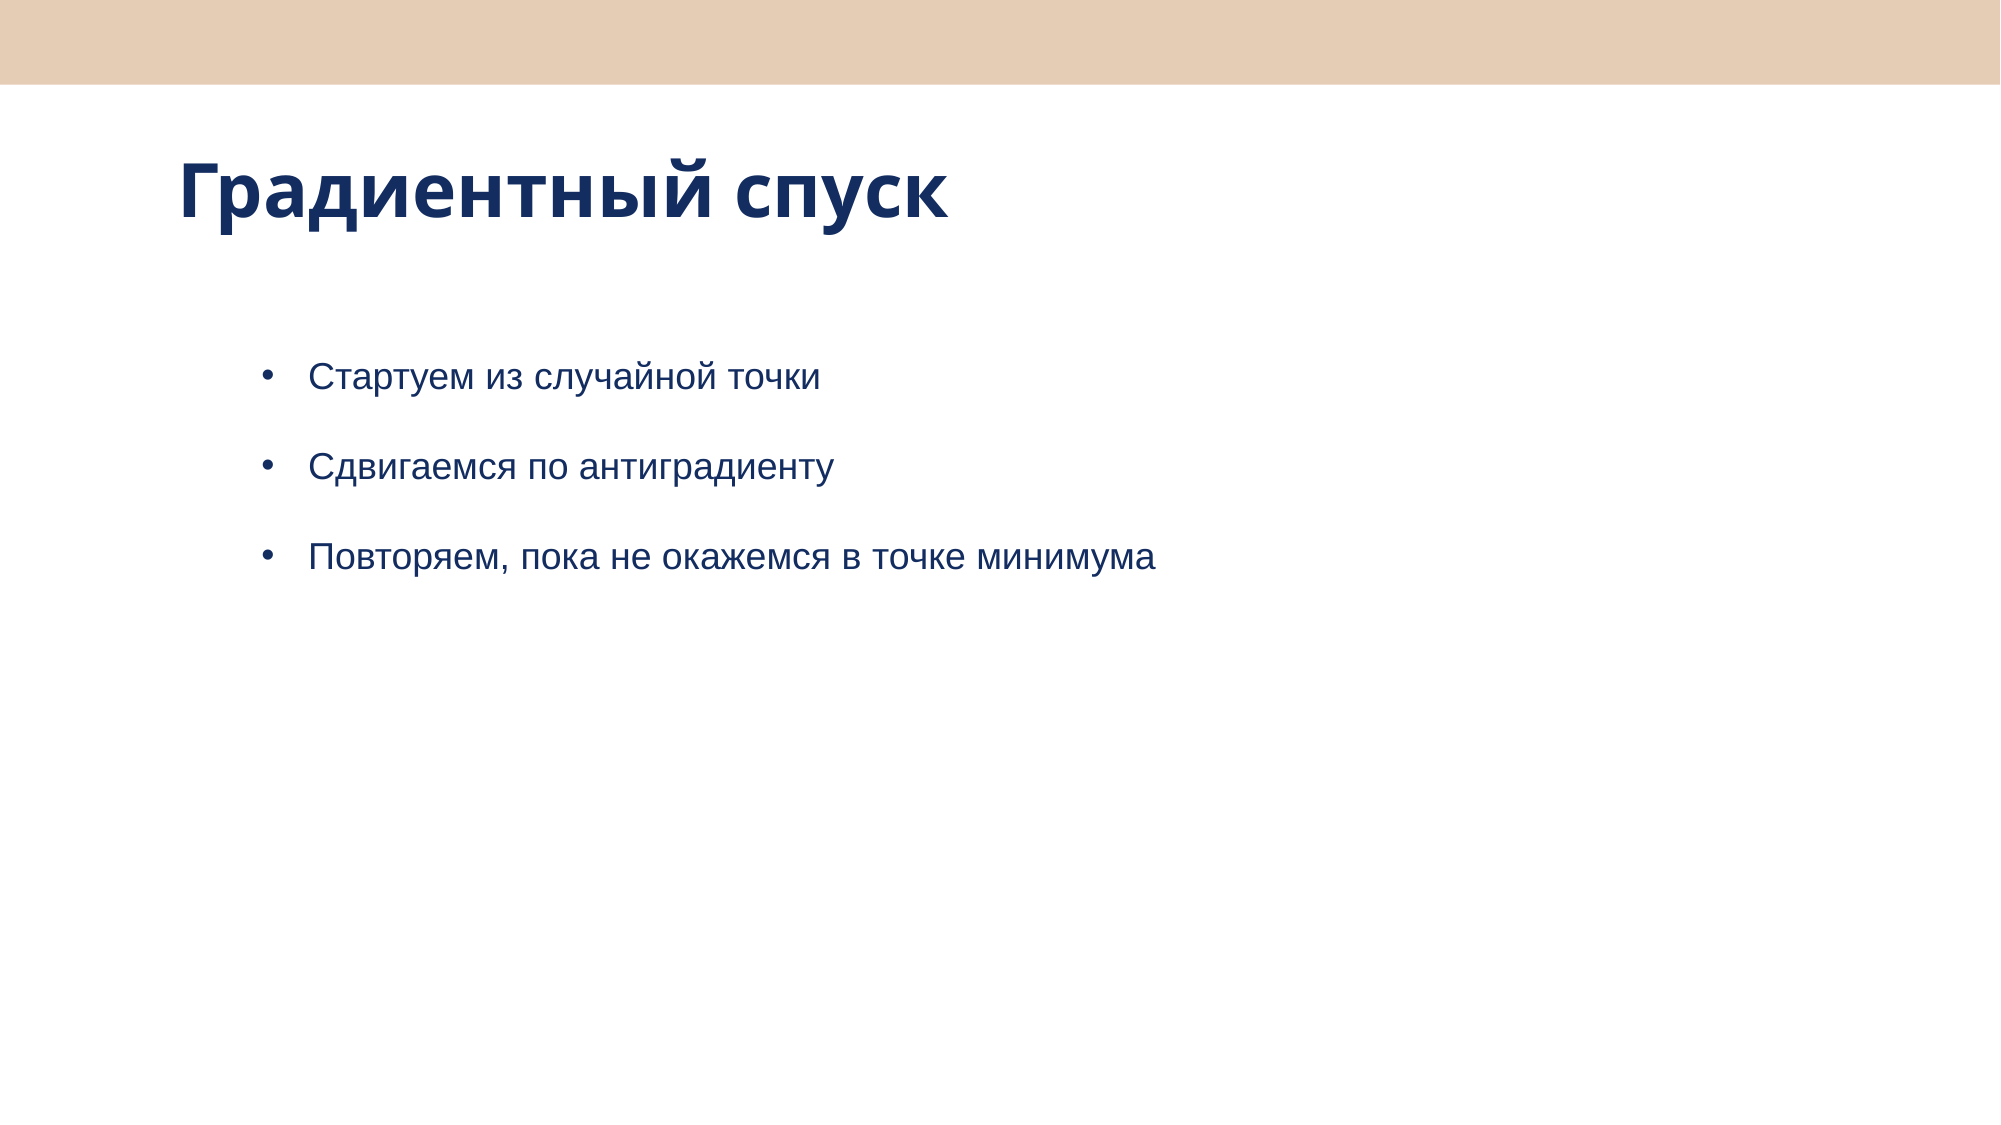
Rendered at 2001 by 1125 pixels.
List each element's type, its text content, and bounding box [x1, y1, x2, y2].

text_box Стартуем из случайной точки Сдвигаемся по антиградиенту Повторяем, пока не окажемся в точке минимума [246, 344, 1172, 585]
text_box Градиентный спуск [162, 84, 1888, 303]
